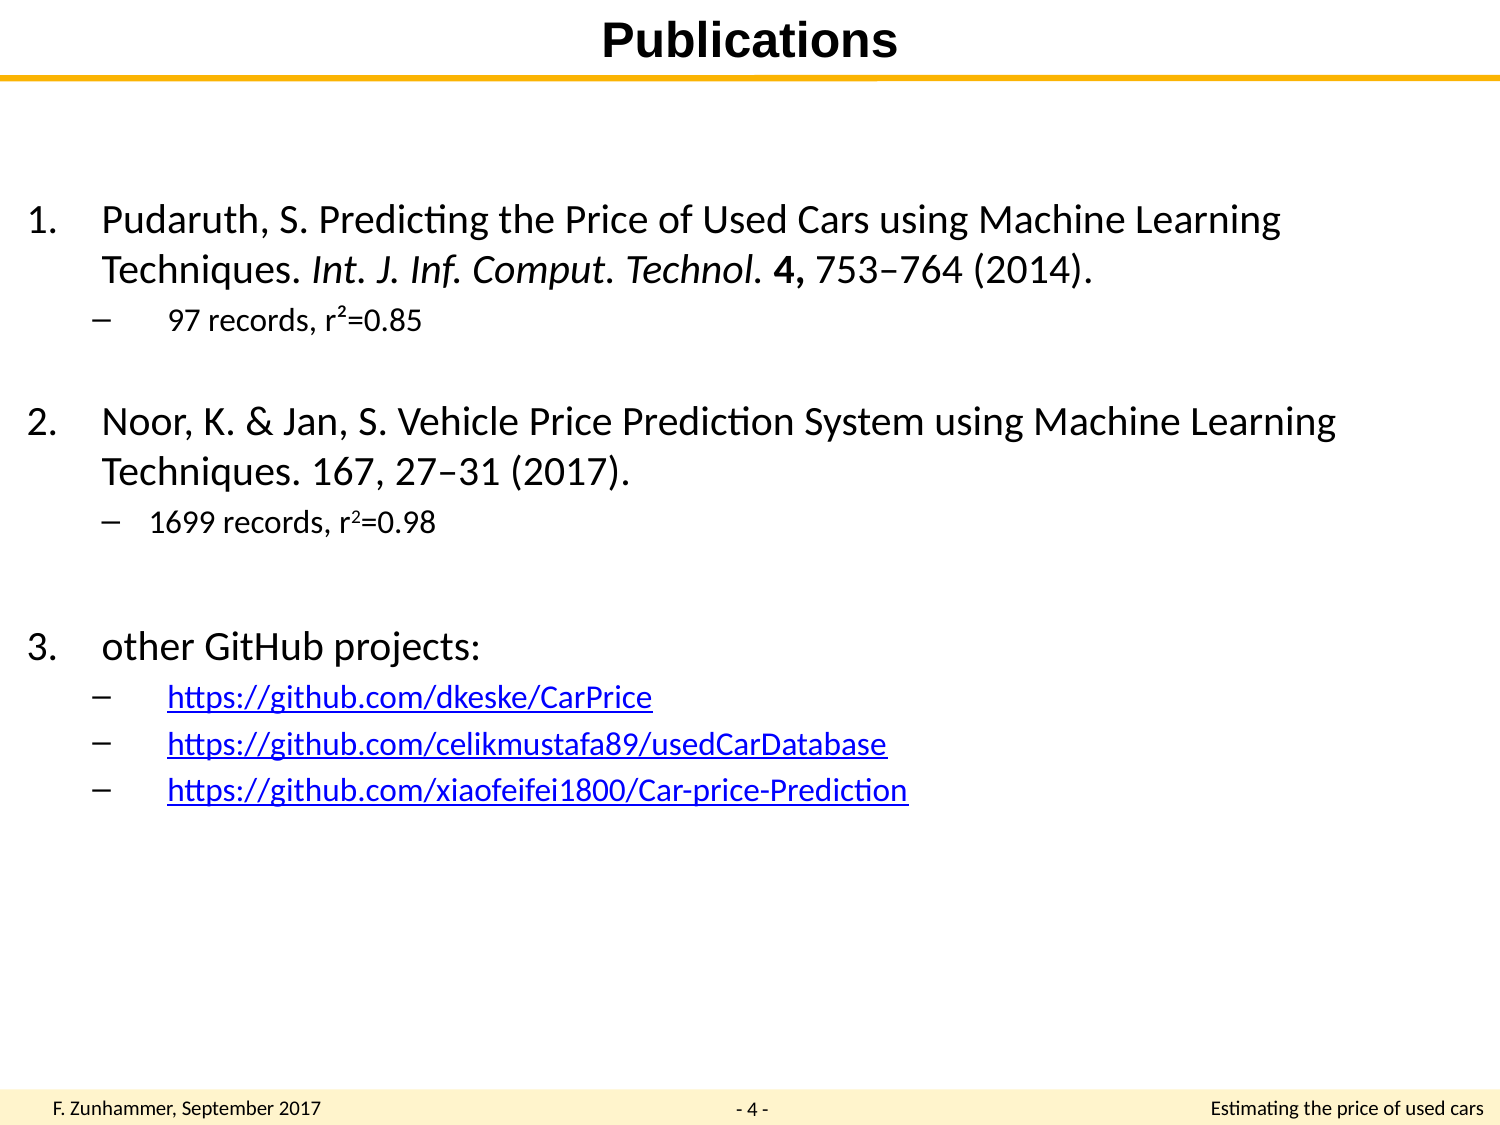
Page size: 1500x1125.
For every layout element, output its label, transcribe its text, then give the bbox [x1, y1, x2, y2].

text_box Pudaruth, S. Predicting the Price of Used Cars using Machine Learning Techniques. Int. J. Inf. Comput. Technol. 4, 753–764 (2014). 97 records, r²=0.85 Noor, K. & Jan, S. Vehicle Price Prediction System using Machine Learning Techniques. 167, 27–31 (2017). 1699 records, r2=0.98 other GitHub projects: https://github.com/dkeske/CarPrice https://github.com/celikmustafa89/usedCarDatabase https://github.com/xiaofeifei1800/Car-price-Prediction [11, 184, 1500, 904]
text_box Publications [413, 0, 1087, 75]
